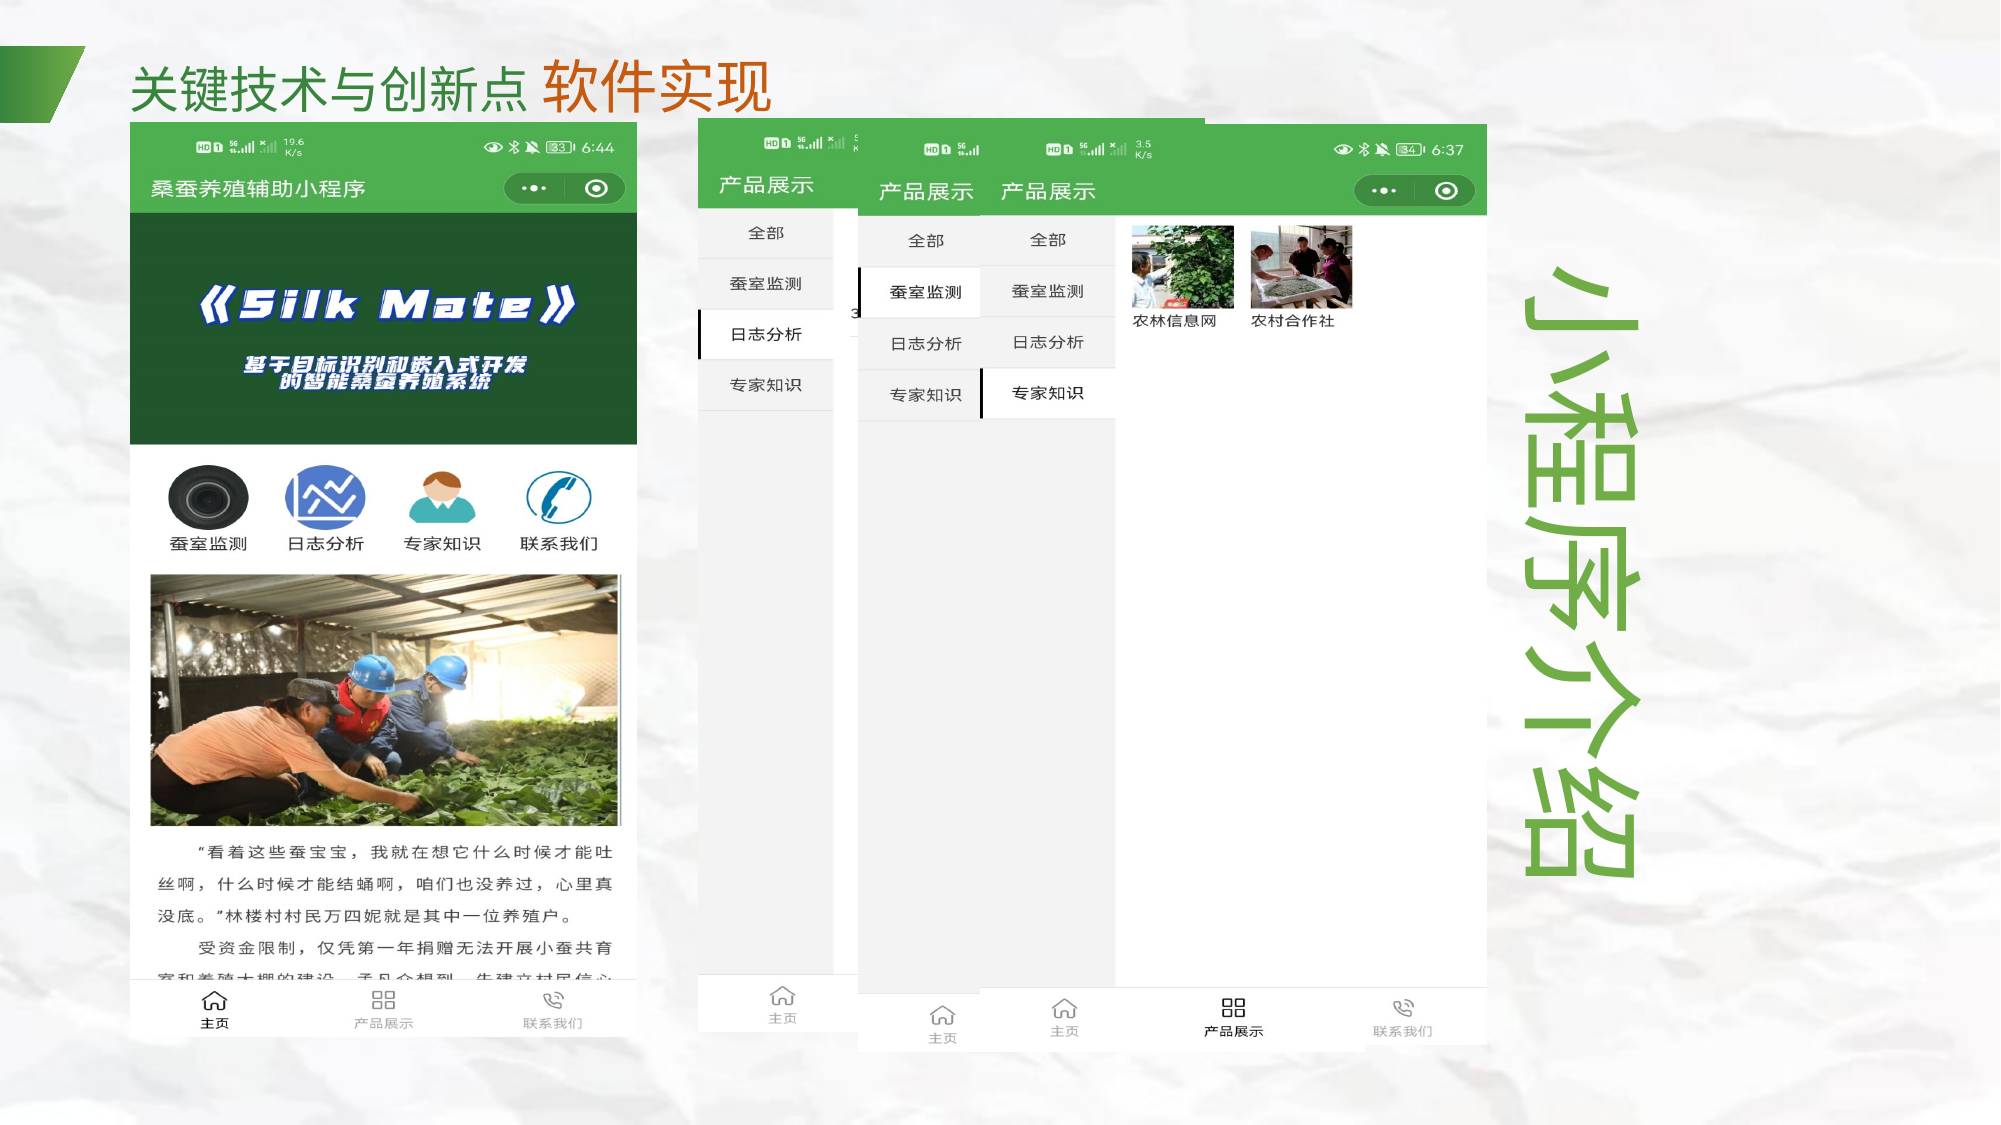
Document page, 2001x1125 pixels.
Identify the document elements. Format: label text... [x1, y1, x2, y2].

text_box 关键技术与创新点 软件实现 [115, 42, 873, 128]
text_box [0, 45, 88, 124]
text_box 小程序介绍 [1487, 247, 1669, 894]
picture [0, 0, 2001, 1125]
